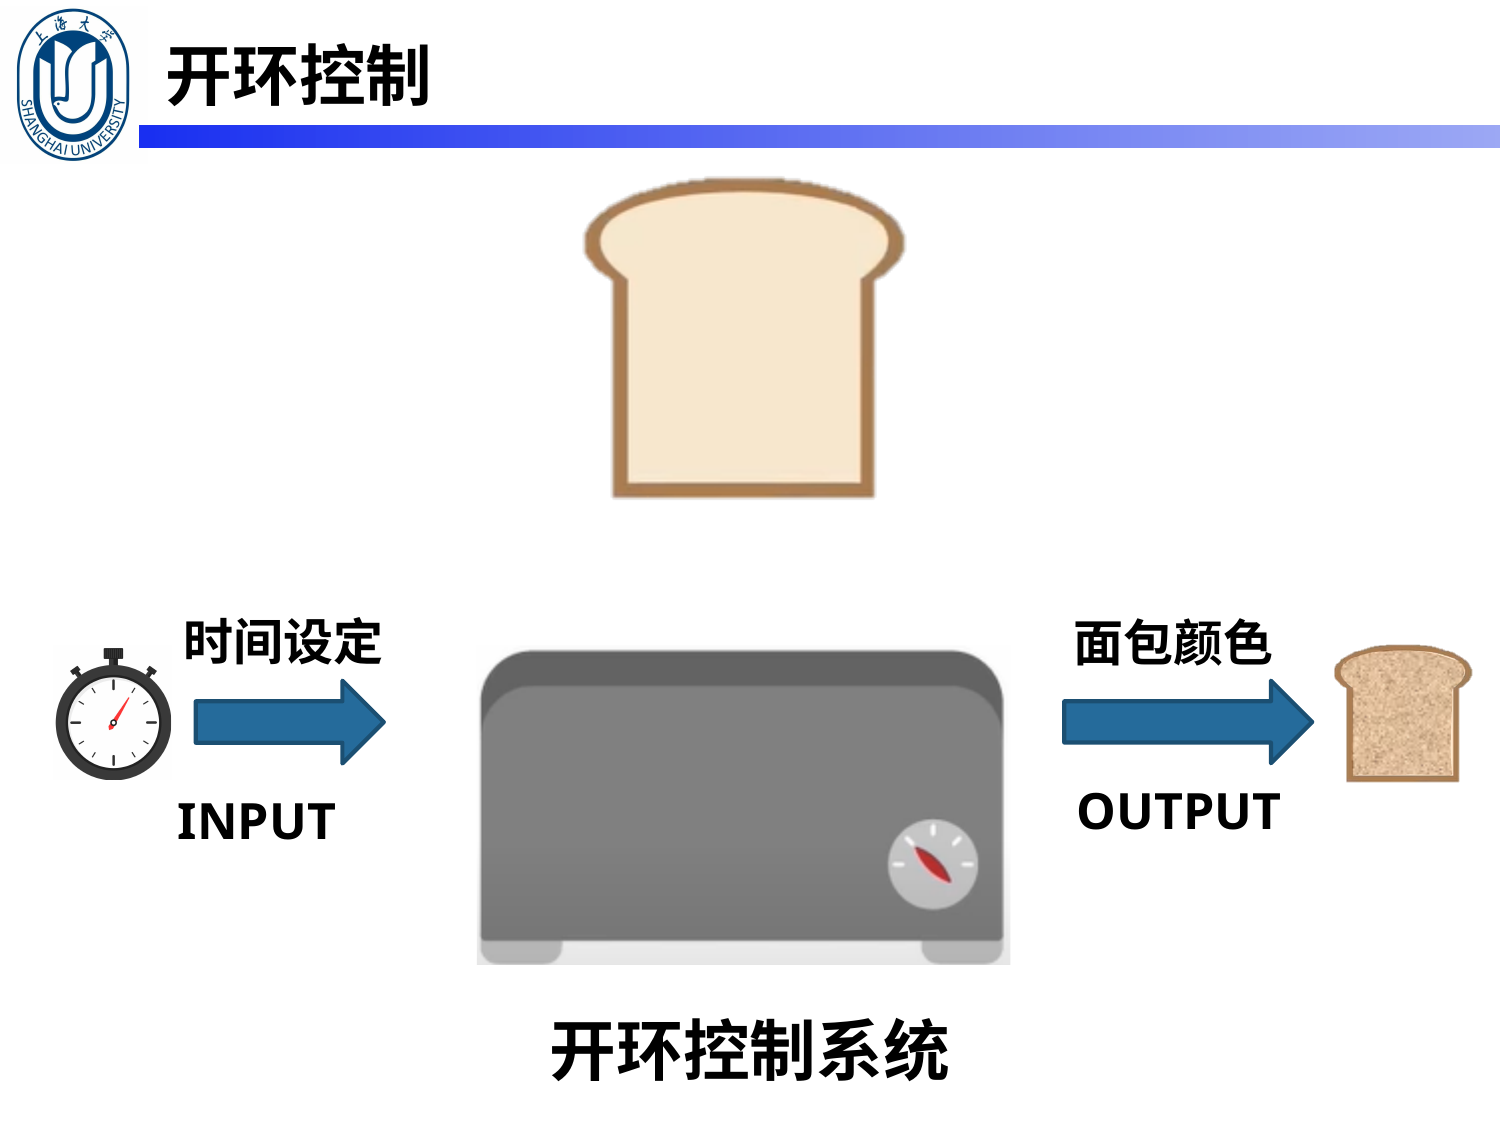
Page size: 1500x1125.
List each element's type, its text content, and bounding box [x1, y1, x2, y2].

text_box INPUT [162, 788, 352, 857]
text_box OUTPUT [1061, 772, 1297, 847]
text_box 开环控制系统 [534, 1001, 966, 1097]
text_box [1328, 621, 1482, 790]
picture [0, 6, 148, 164]
picture [476, 644, 1011, 965]
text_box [1056, 604, 1313, 764]
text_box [53, 603, 401, 780]
picture [572, 125, 928, 516]
title 开环控制 [150, 5, 913, 143]
